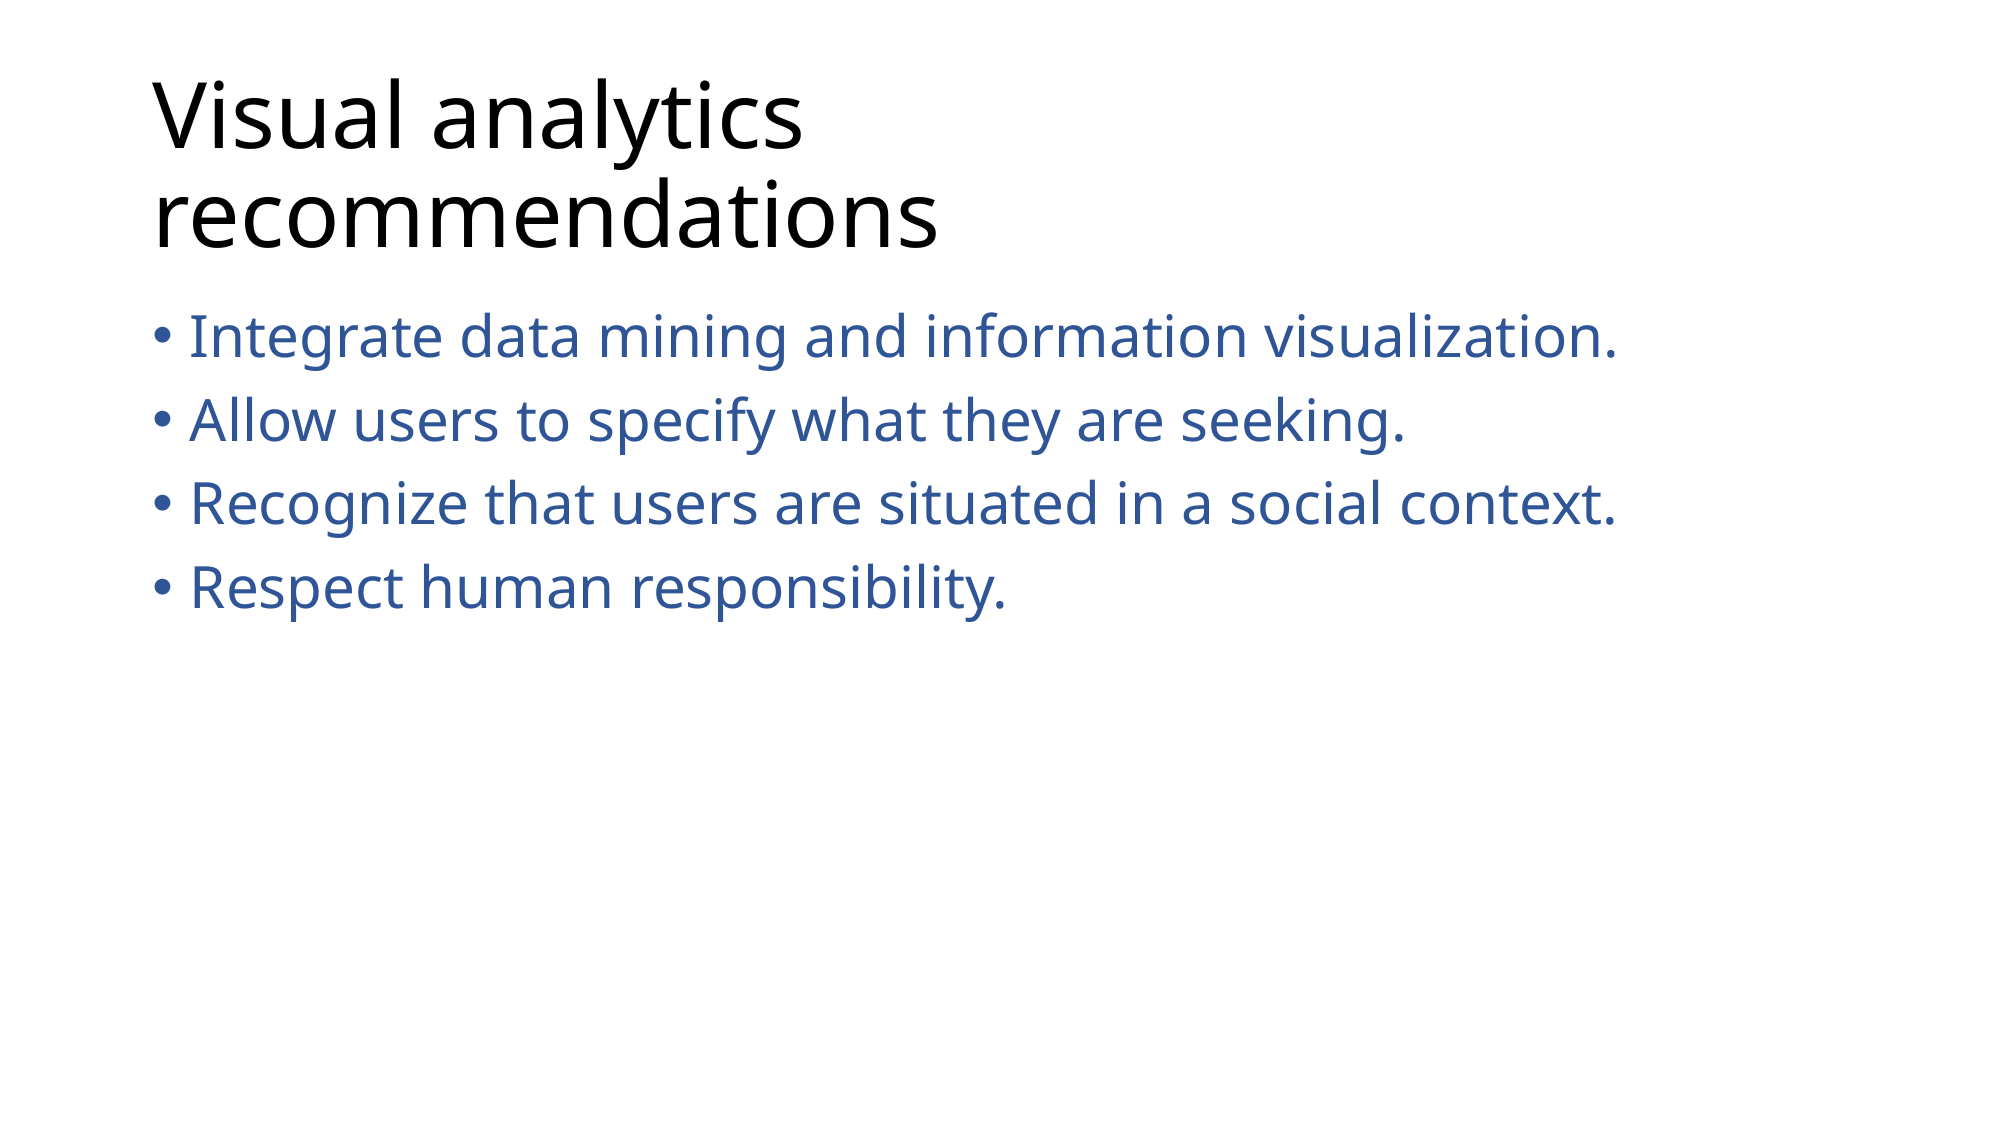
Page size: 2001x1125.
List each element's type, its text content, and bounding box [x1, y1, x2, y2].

list Integrate data mining and information visualization. Allow users to specify what they are seeking. Recognize that users are situated in a social context. Respect human responsibility. [137, 299, 1863, 1014]
title Visual analytics recommendations [137, 59, 1863, 278]
